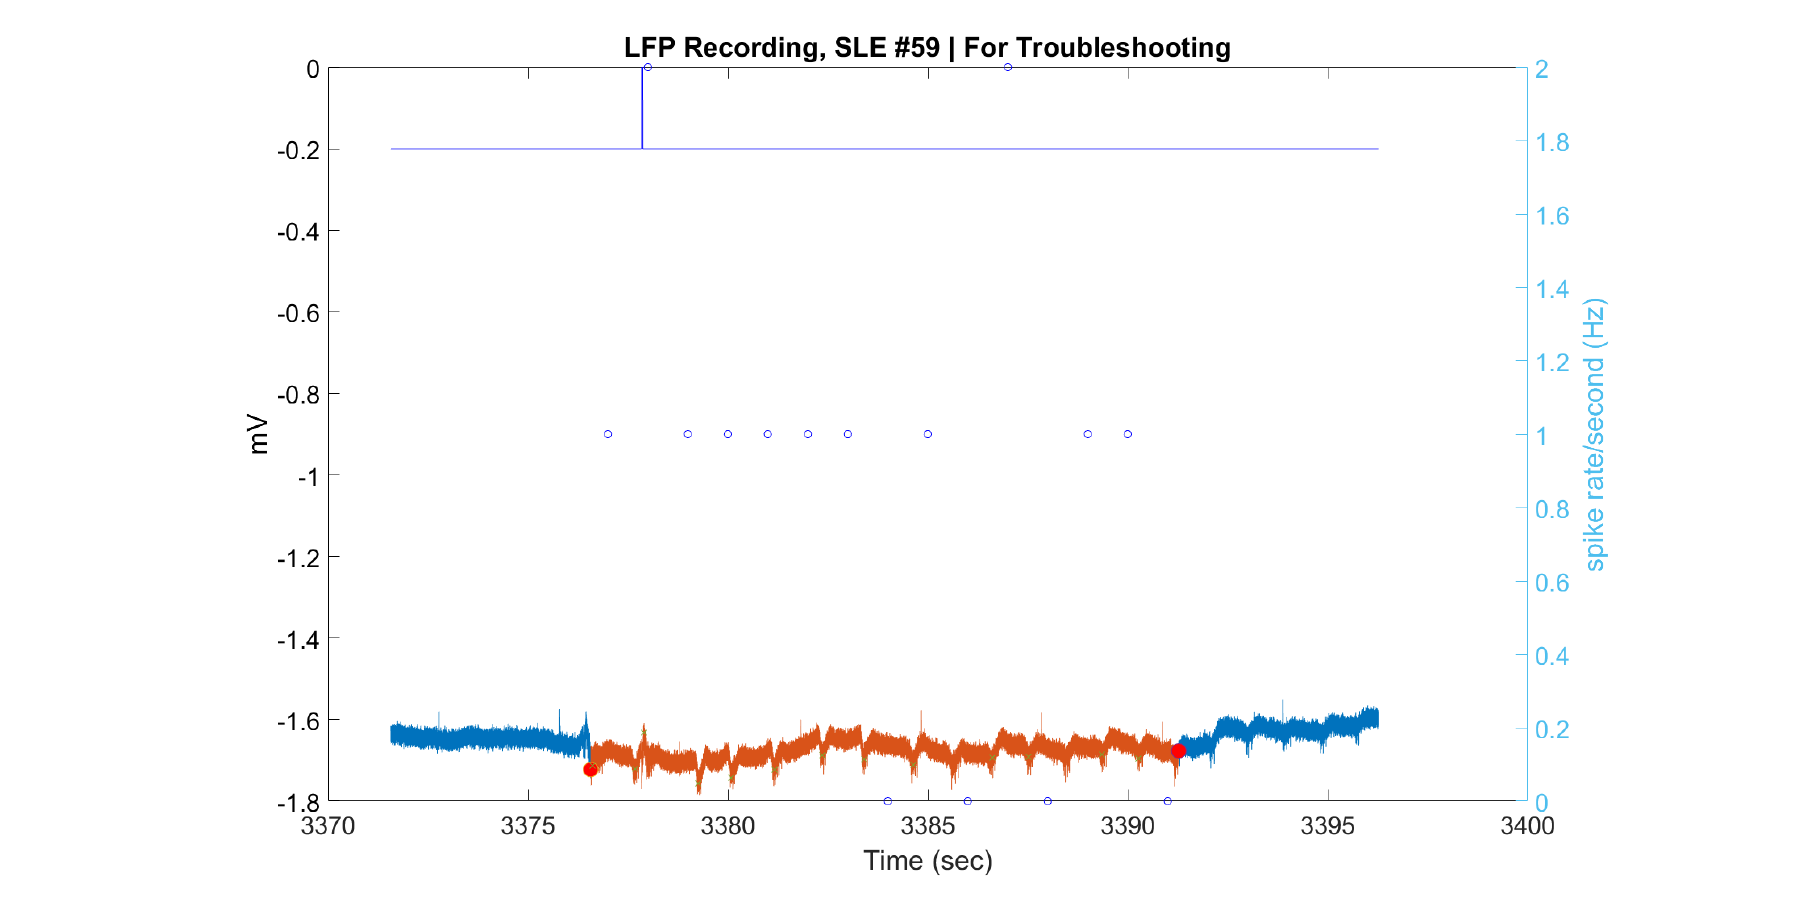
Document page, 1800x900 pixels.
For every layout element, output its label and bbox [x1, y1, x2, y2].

picture [126, 0, 1674, 900]
